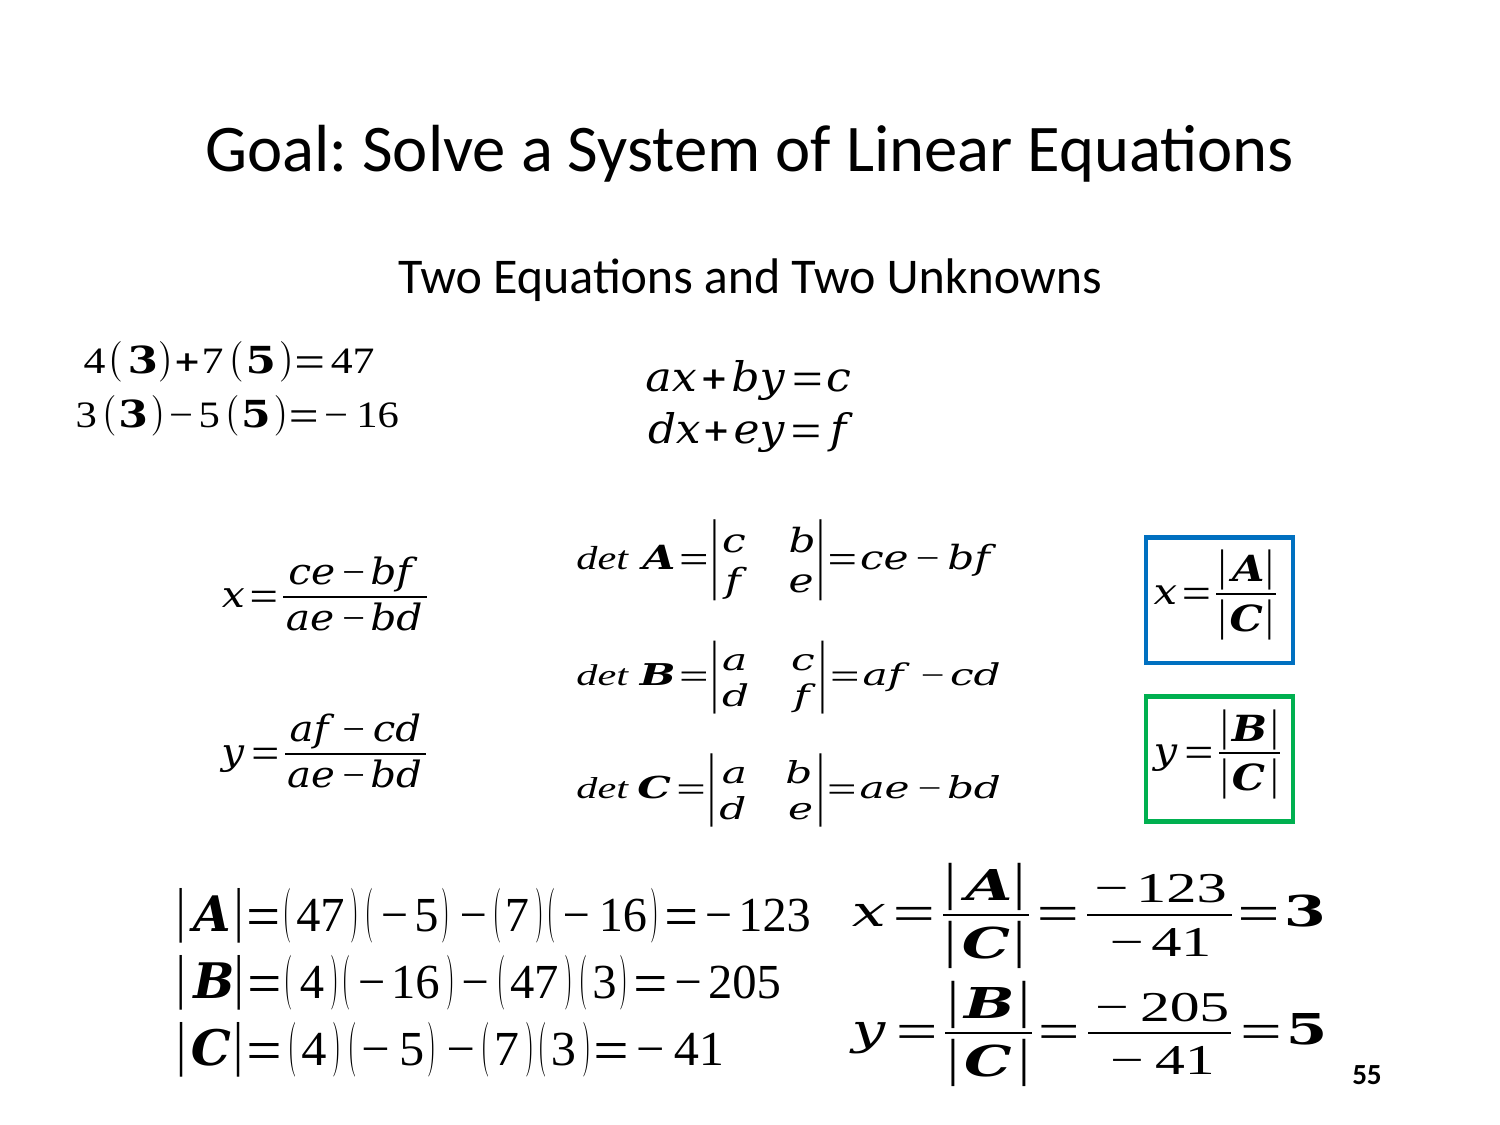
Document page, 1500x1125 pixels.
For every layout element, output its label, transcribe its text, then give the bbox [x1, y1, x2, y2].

text_box [1145, 537, 1294, 664]
title Goal: Solve a System of Linear Equations [103, 59, 1397, 241]
text_box [1145, 695, 1294, 822]
slide_number 55 [1059, 1042, 1397, 1103]
text_box Two Equations and Two Unknowns [346, 236, 1154, 311]
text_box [219, 552, 429, 797]
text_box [645, 356, 855, 453]
